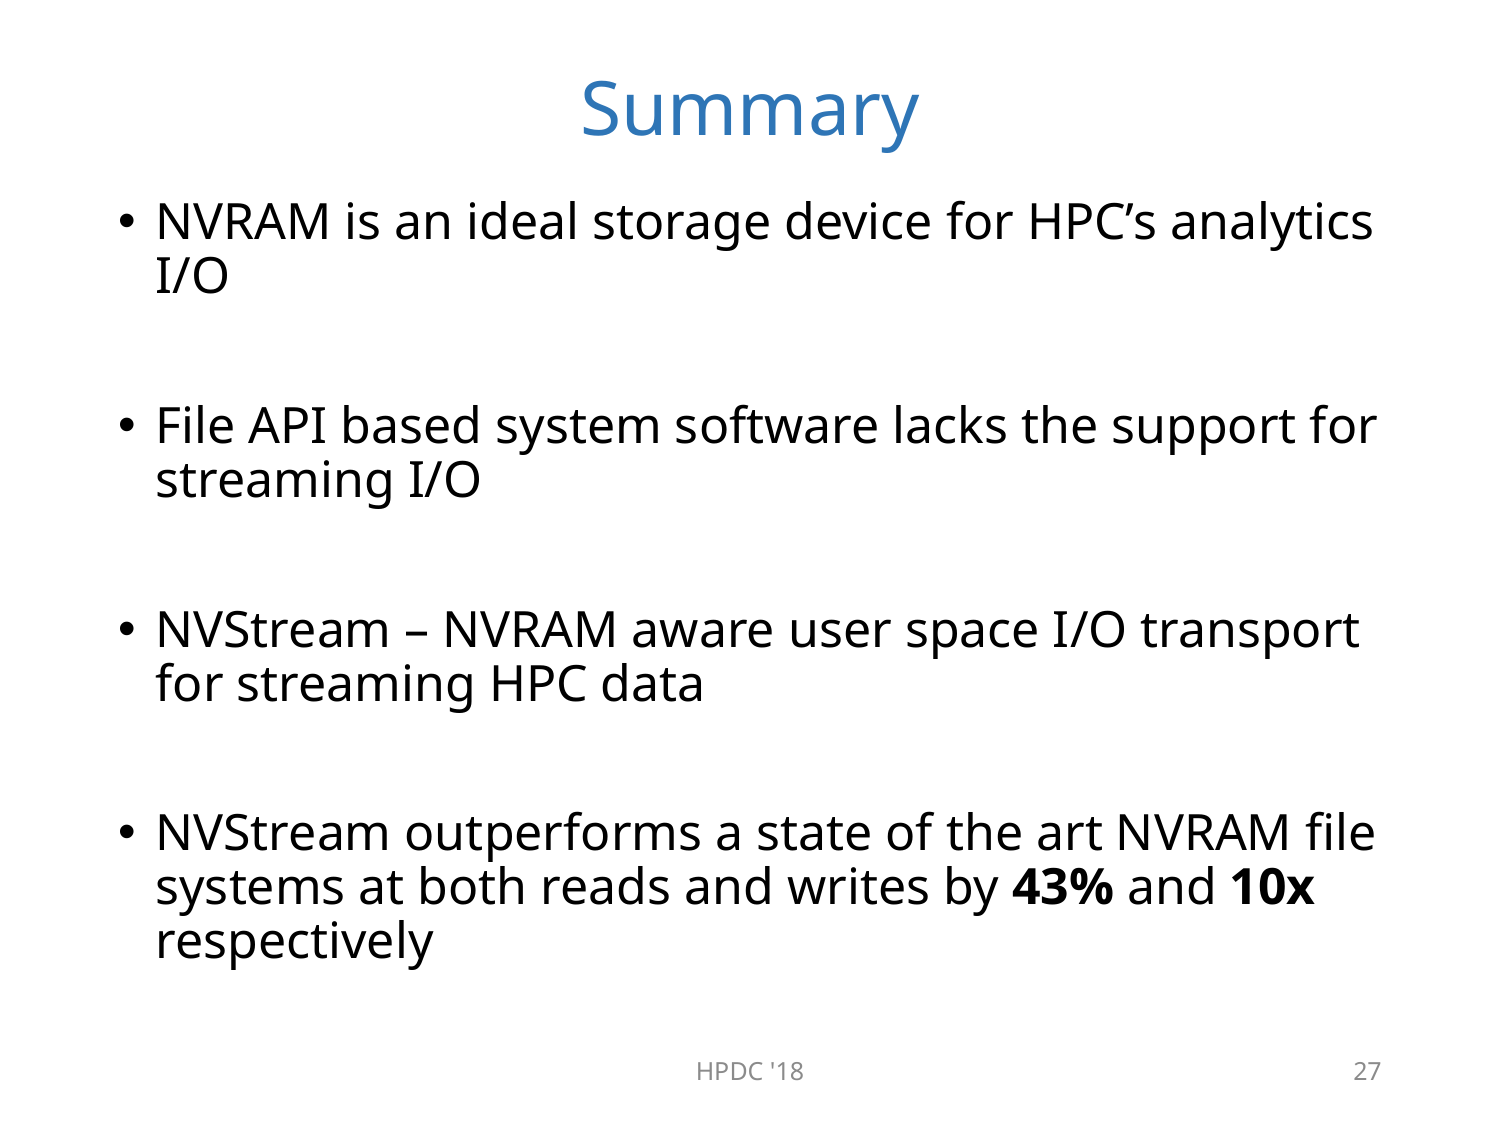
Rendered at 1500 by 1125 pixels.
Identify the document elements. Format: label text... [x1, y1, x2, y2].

list NVRAM is an ideal storage device for HPC’s analytics I/O File API based system software lacks the support for streaming I/O NVStream – NVRAM aware user space I/O transport for streaming HPC data NVStream outperforms a state of the art NVRAM file systems at both reads and writes by 43% and 10x respectively [103, 189, 1397, 1016]
title Summary [103, 59, 1397, 162]
slide_number 27 [1059, 1042, 1397, 1103]
footer HPDC '18 [496, 1042, 1004, 1103]
